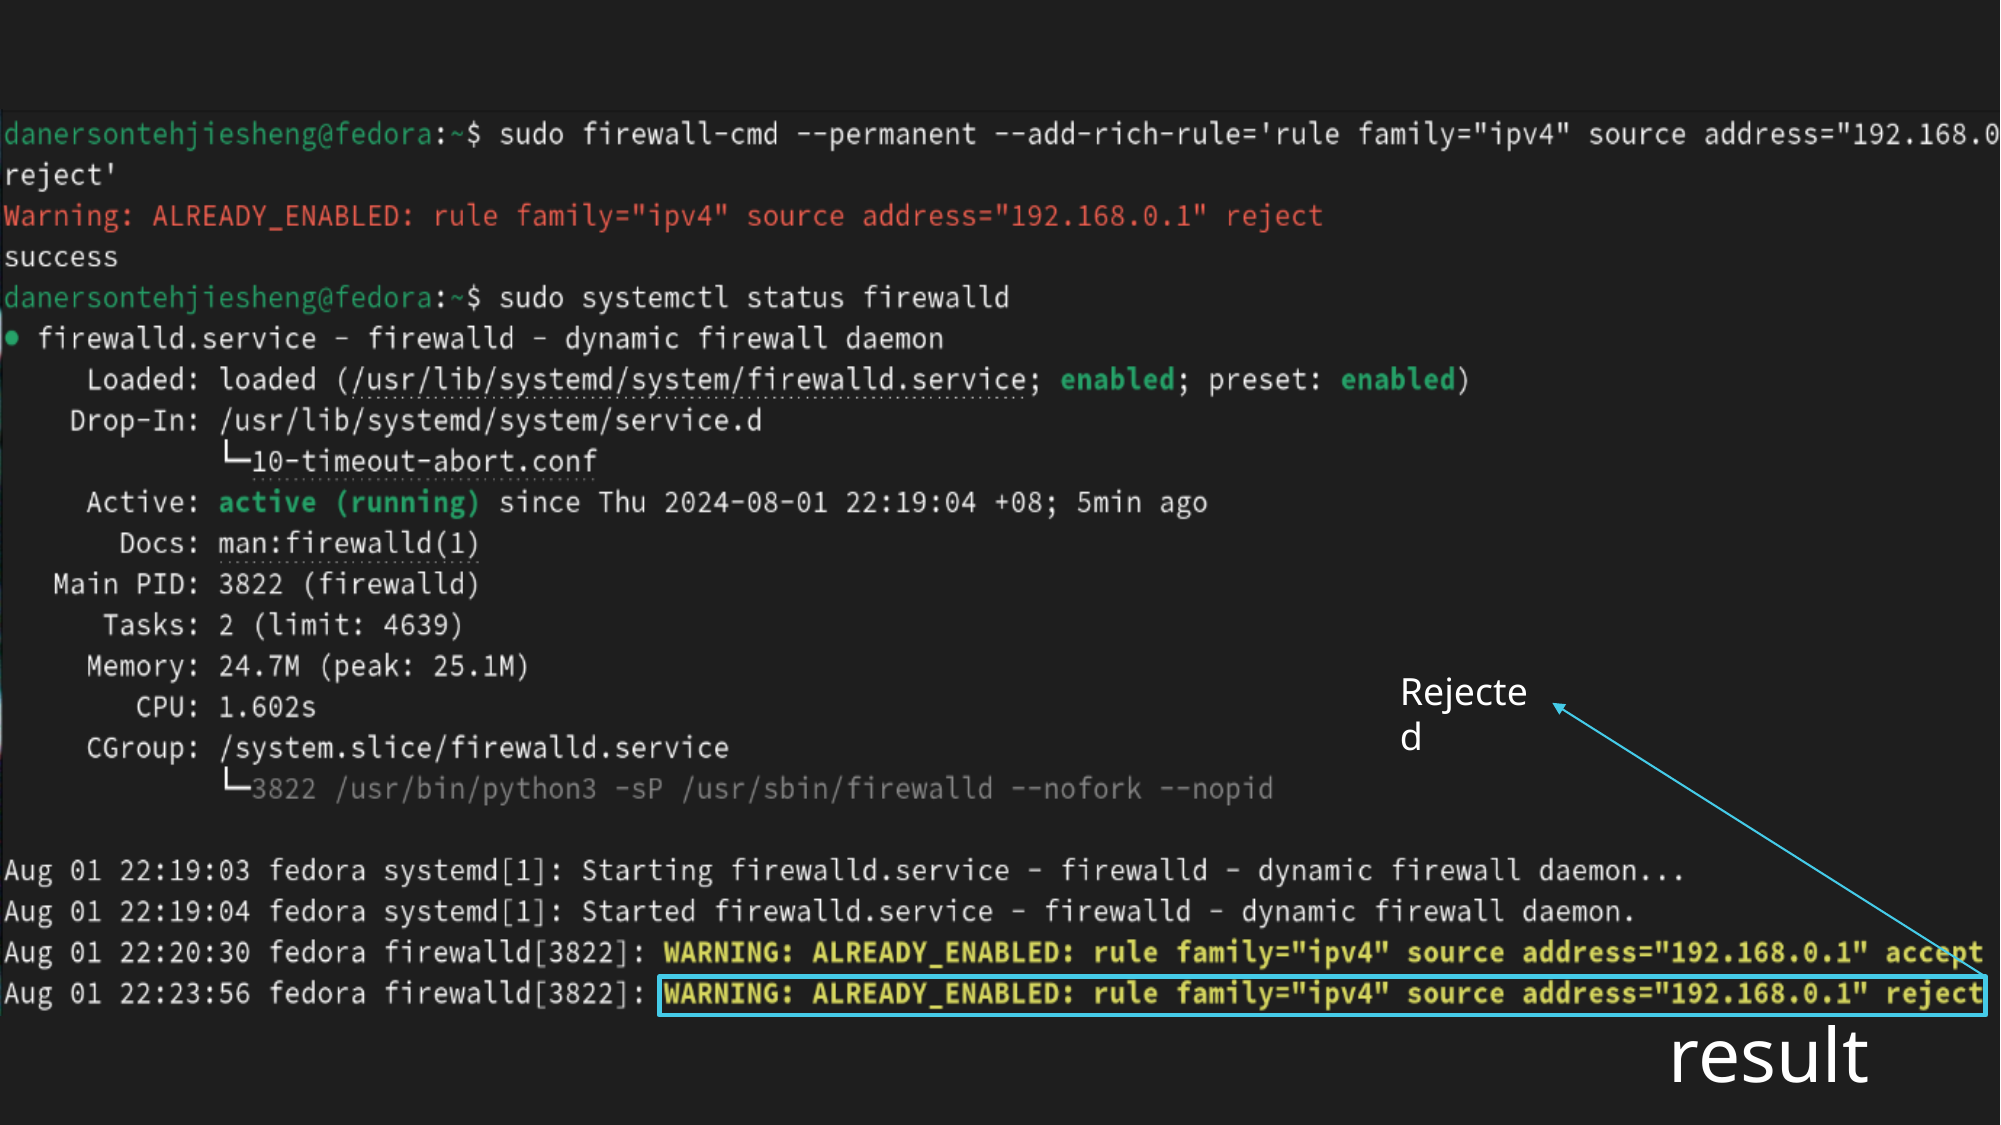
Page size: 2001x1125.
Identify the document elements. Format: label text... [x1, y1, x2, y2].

text_box result [1552, 1027, 1986, 1105]
picture [0, 109, 2000, 1016]
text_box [1551, 702, 1987, 978]
